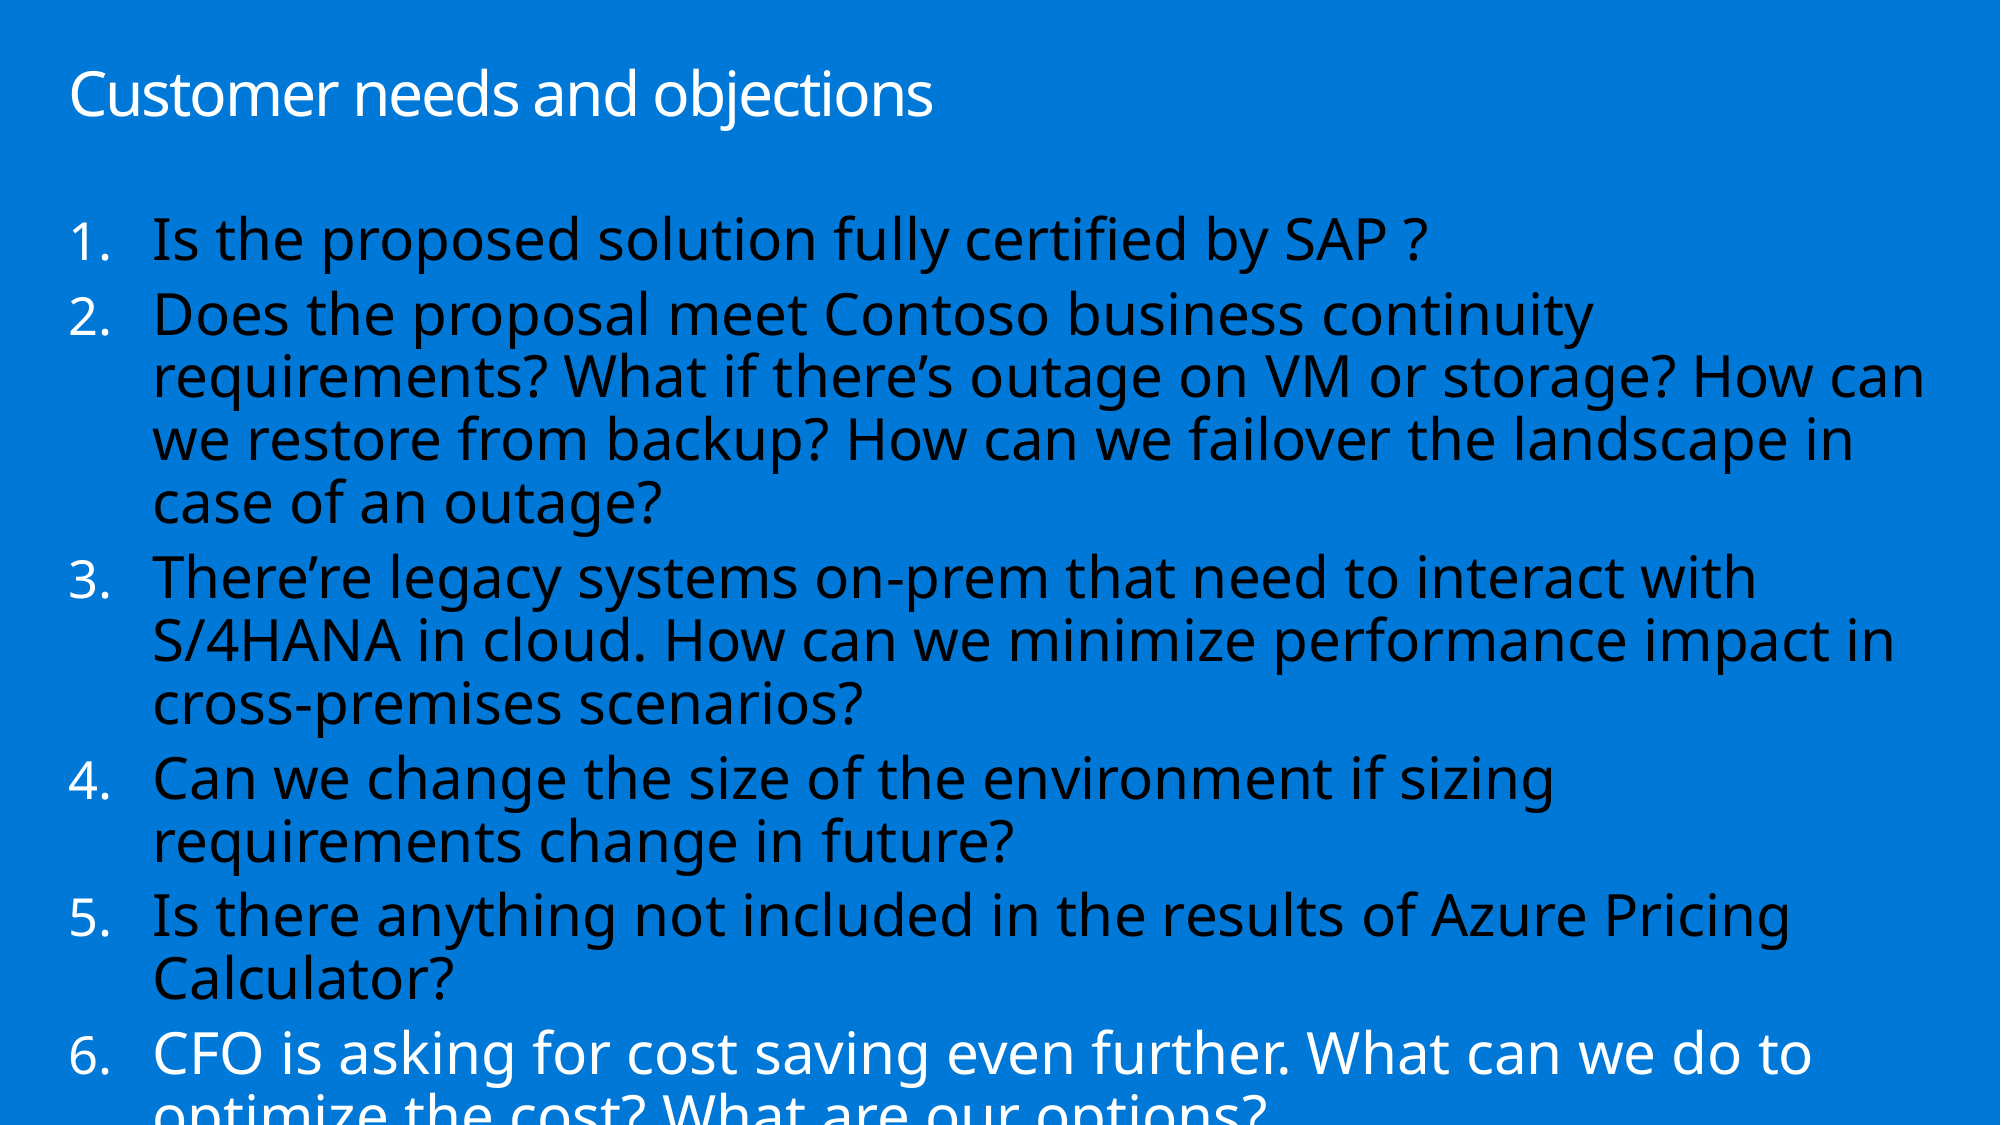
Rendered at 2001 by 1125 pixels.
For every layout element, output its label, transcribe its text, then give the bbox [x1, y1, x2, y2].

list Is the proposed solution fully certified by SAP ? Does the proposal meet Contoso business continuity requirements? What if there’s outage on VM or storage? How can we restore from backup? How can we failover the landscape in case of an outage? There’re legacy systems on-prem that need to interact with S/4HANA in cloud. How can we minimize performance impact in cross-premises scenarios? Can we change the size of the environment if sizing requirements change in future? Is there anything not included in the results of Azure Pricing Calculator? CFO is asking for cost saving even further. What can we do to optimize the cost? What are our options? [44, 195, 1956, 1078]
title Customer needs and objections [44, 47, 1957, 196]
